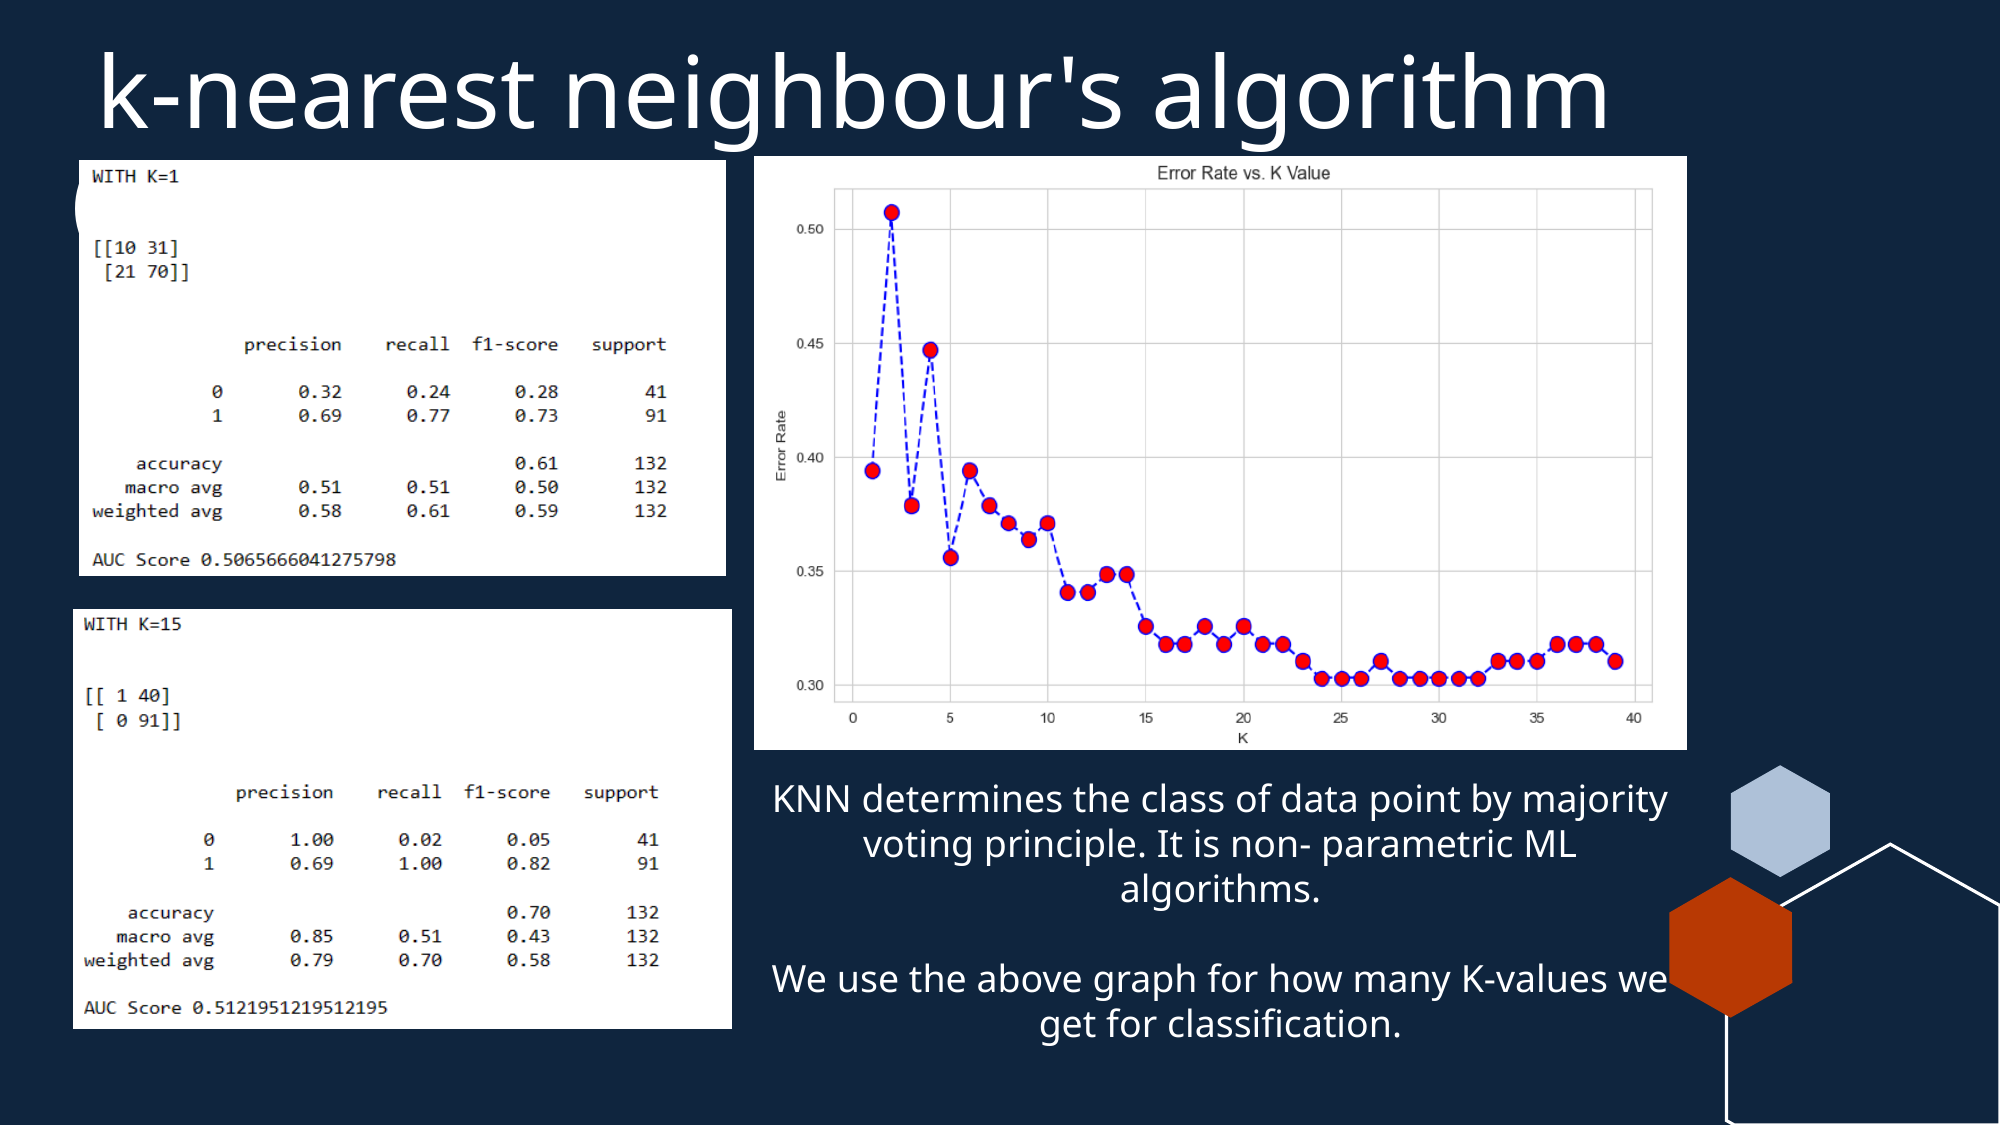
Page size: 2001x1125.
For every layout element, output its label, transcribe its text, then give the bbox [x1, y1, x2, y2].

picture [73, 609, 732, 1029]
title k-nearest neighbour's algorithm (KNN) [55, 34, 1843, 161]
picture [754, 156, 1687, 750]
picture [79, 160, 726, 576]
text_box KNN determines the class of data point by majority voting principle. It is non- parametric ML algorithms. We use the above graph for how many K-values we get for classification. [754, 767, 1687, 1053]
